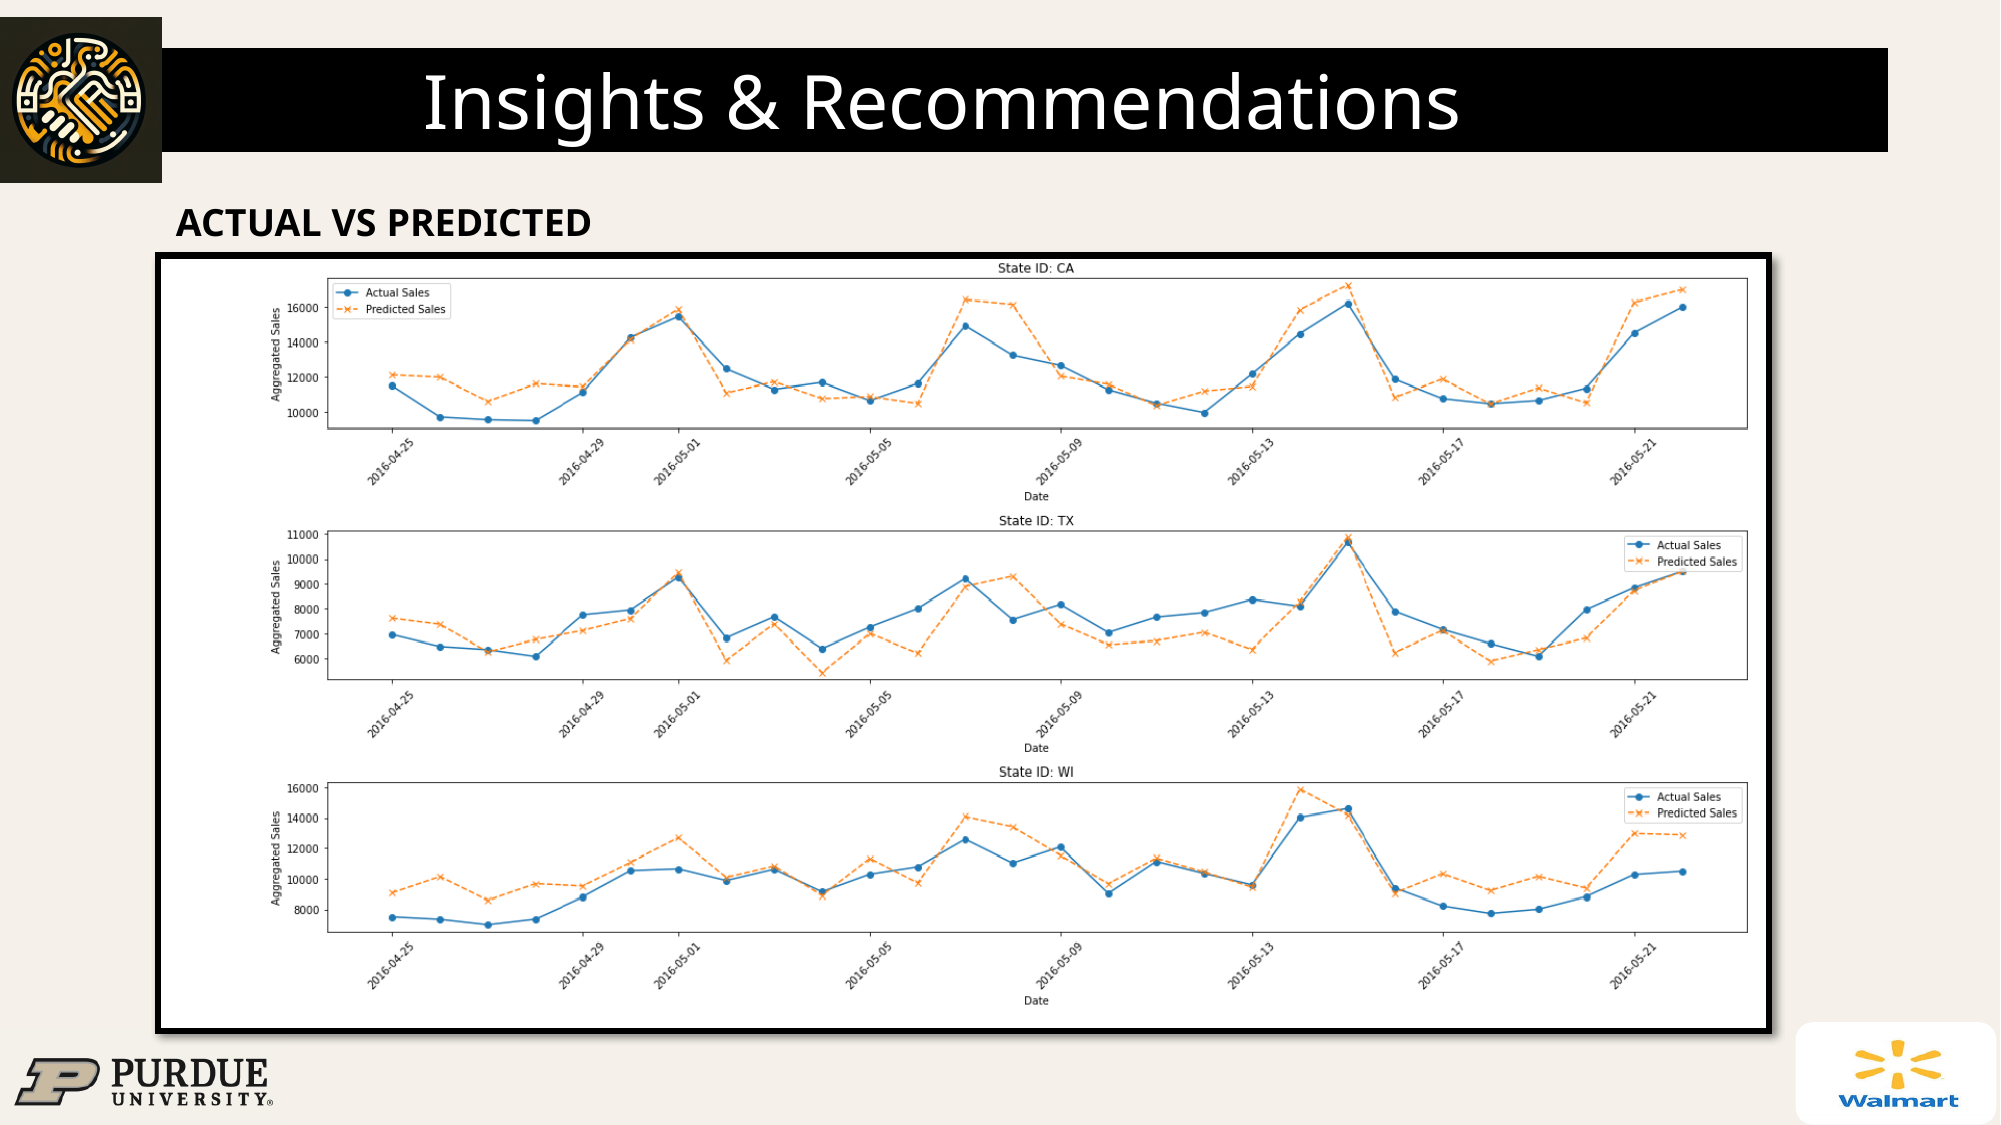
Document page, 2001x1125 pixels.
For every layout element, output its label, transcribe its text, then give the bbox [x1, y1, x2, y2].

picture [0, 258, 1767, 1125]
text_box Insights & Recommendations [162, 48, 1888, 152]
picture [0, 16, 162, 183]
picture [1795, 1021, 1997, 1125]
text_box ACTUAL VS PREDICTED [161, 191, 695, 251]
